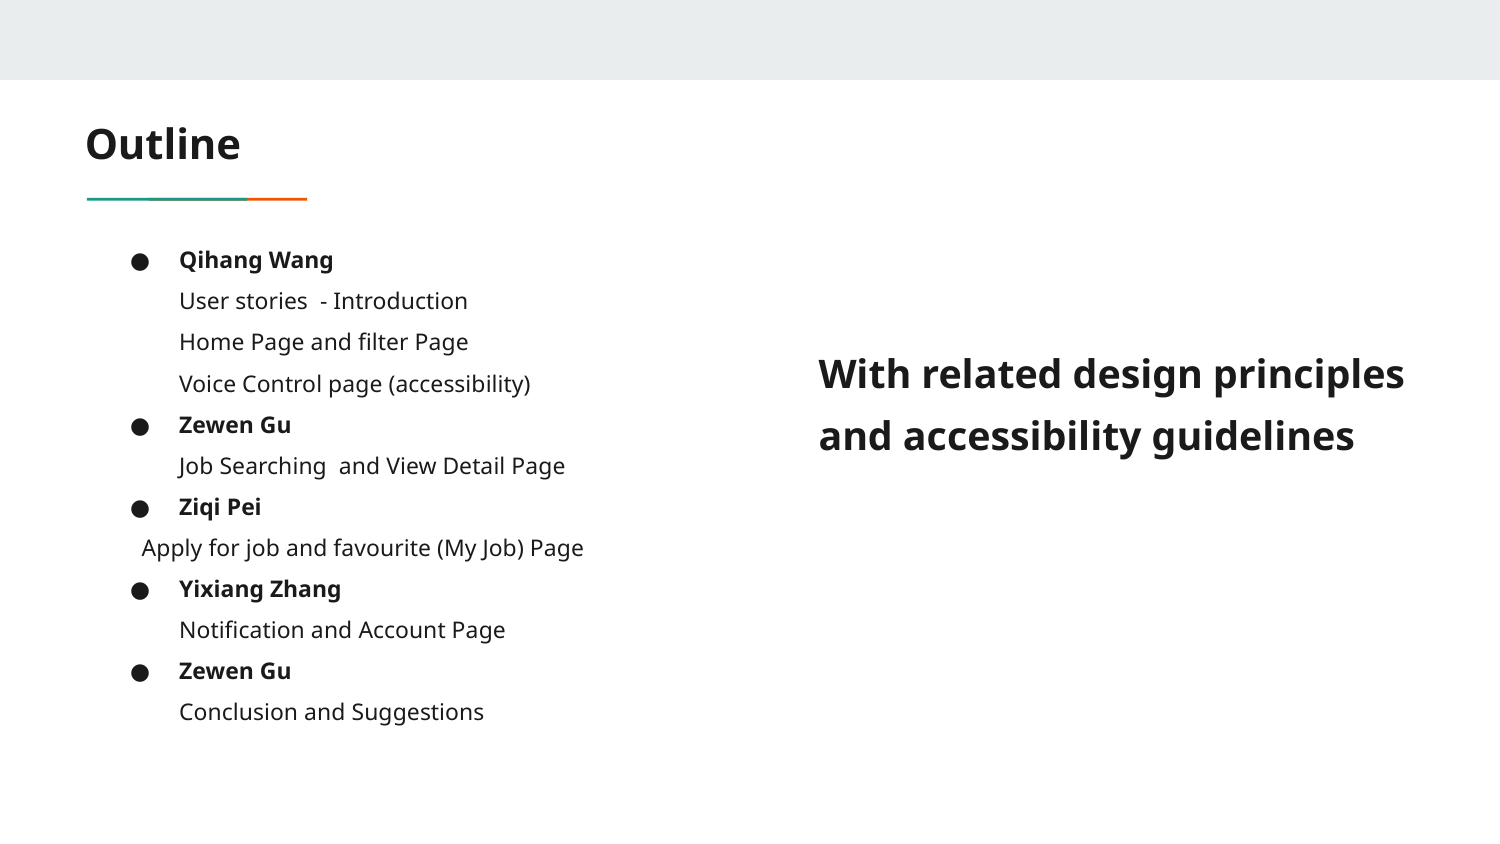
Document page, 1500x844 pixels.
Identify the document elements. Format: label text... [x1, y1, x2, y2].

title Outline [69, 99, 1331, 188]
list Qihang Wang User stories - Introduction Home Page and filter Page Voice Control page (accessibility) Zewen Gu Job Searching and View Detail Page Ziqi Pei Apply for job and favourite (My Job) Page Yixiang Zhang Notification and Account Page Zewen Gu Conclusion and Suggestions [89, 224, 804, 794]
list With related design principles and accessibility guidelines [803, 323, 1447, 568]
